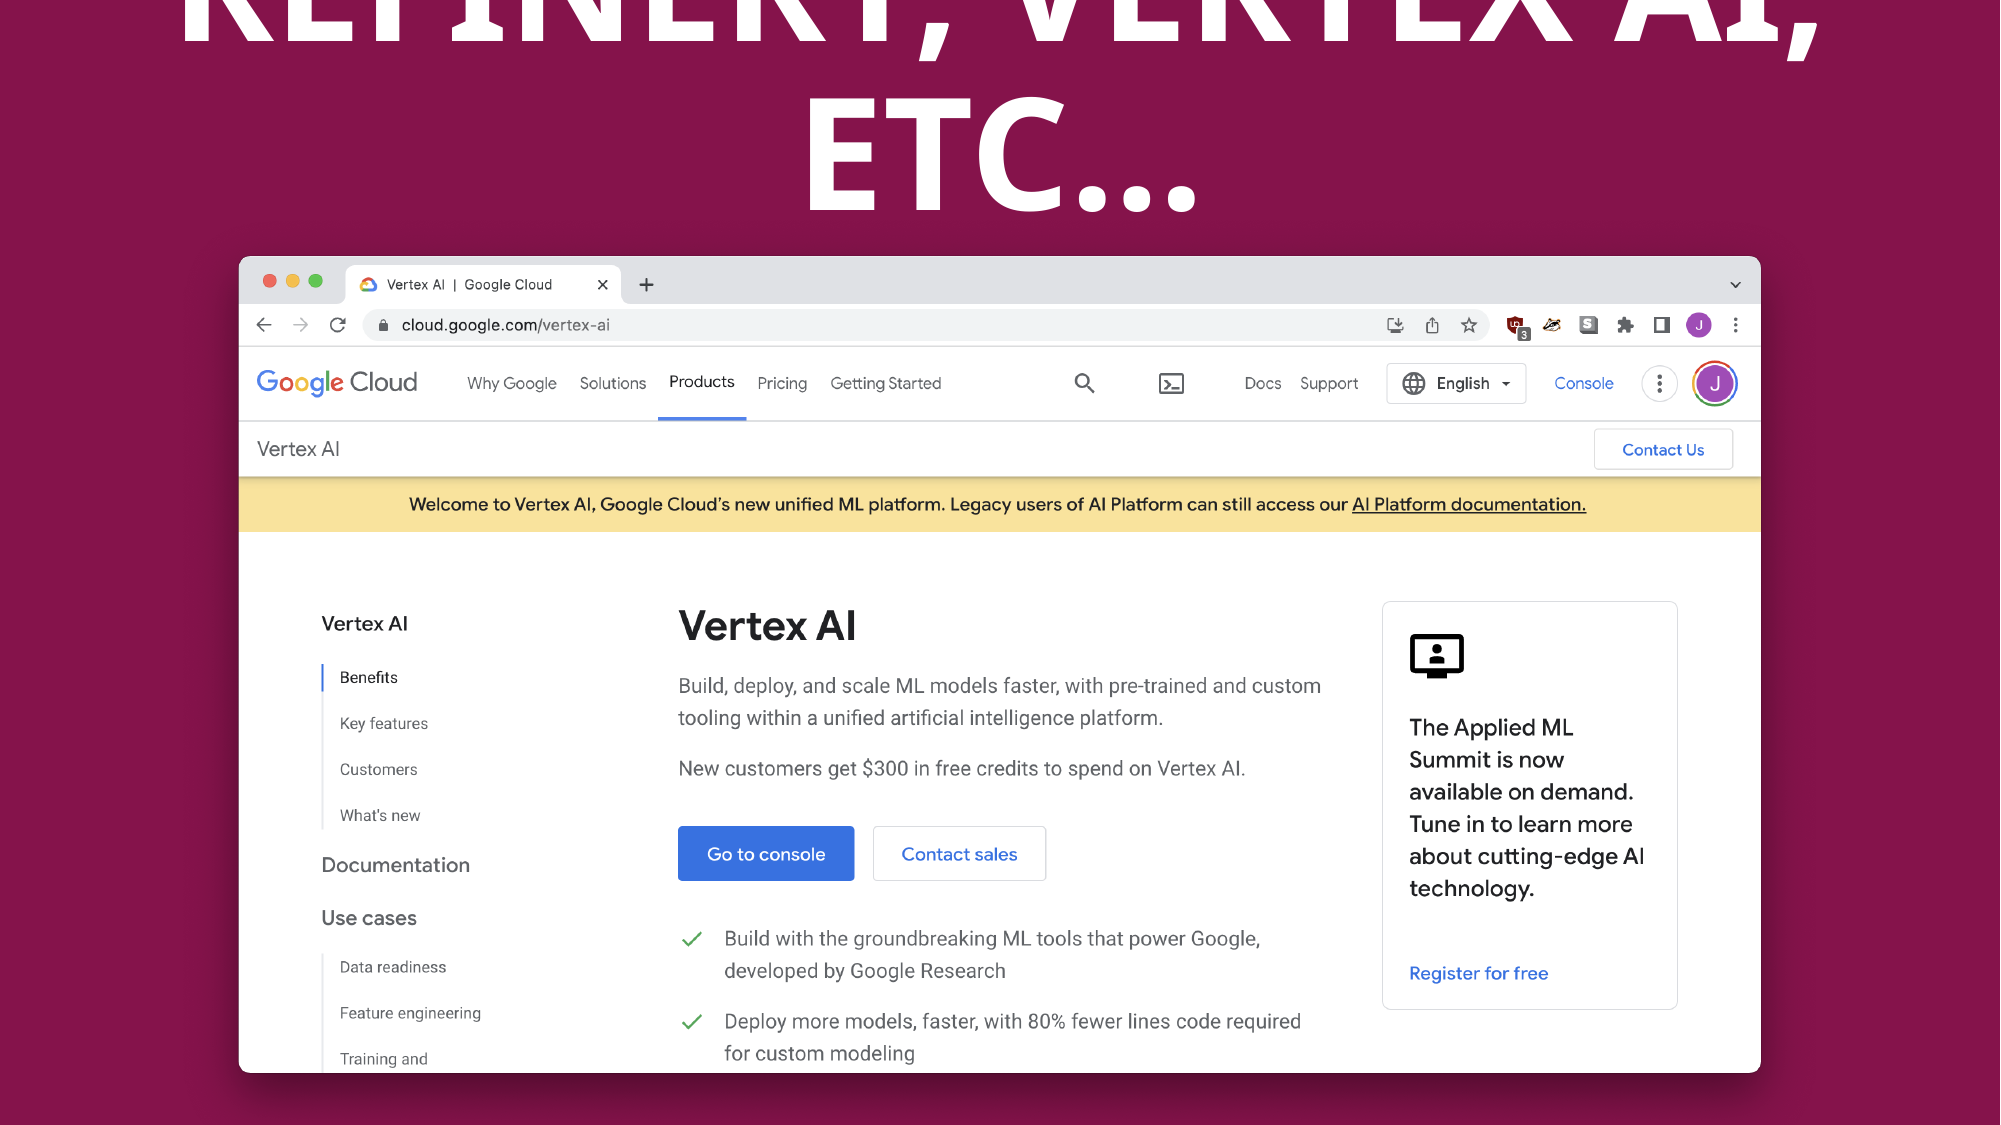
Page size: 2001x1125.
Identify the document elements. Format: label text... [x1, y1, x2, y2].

title Refinery, VERTEX AI, etc… [0, 33, 2000, 252]
picture [174, 212, 1825, 1125]
